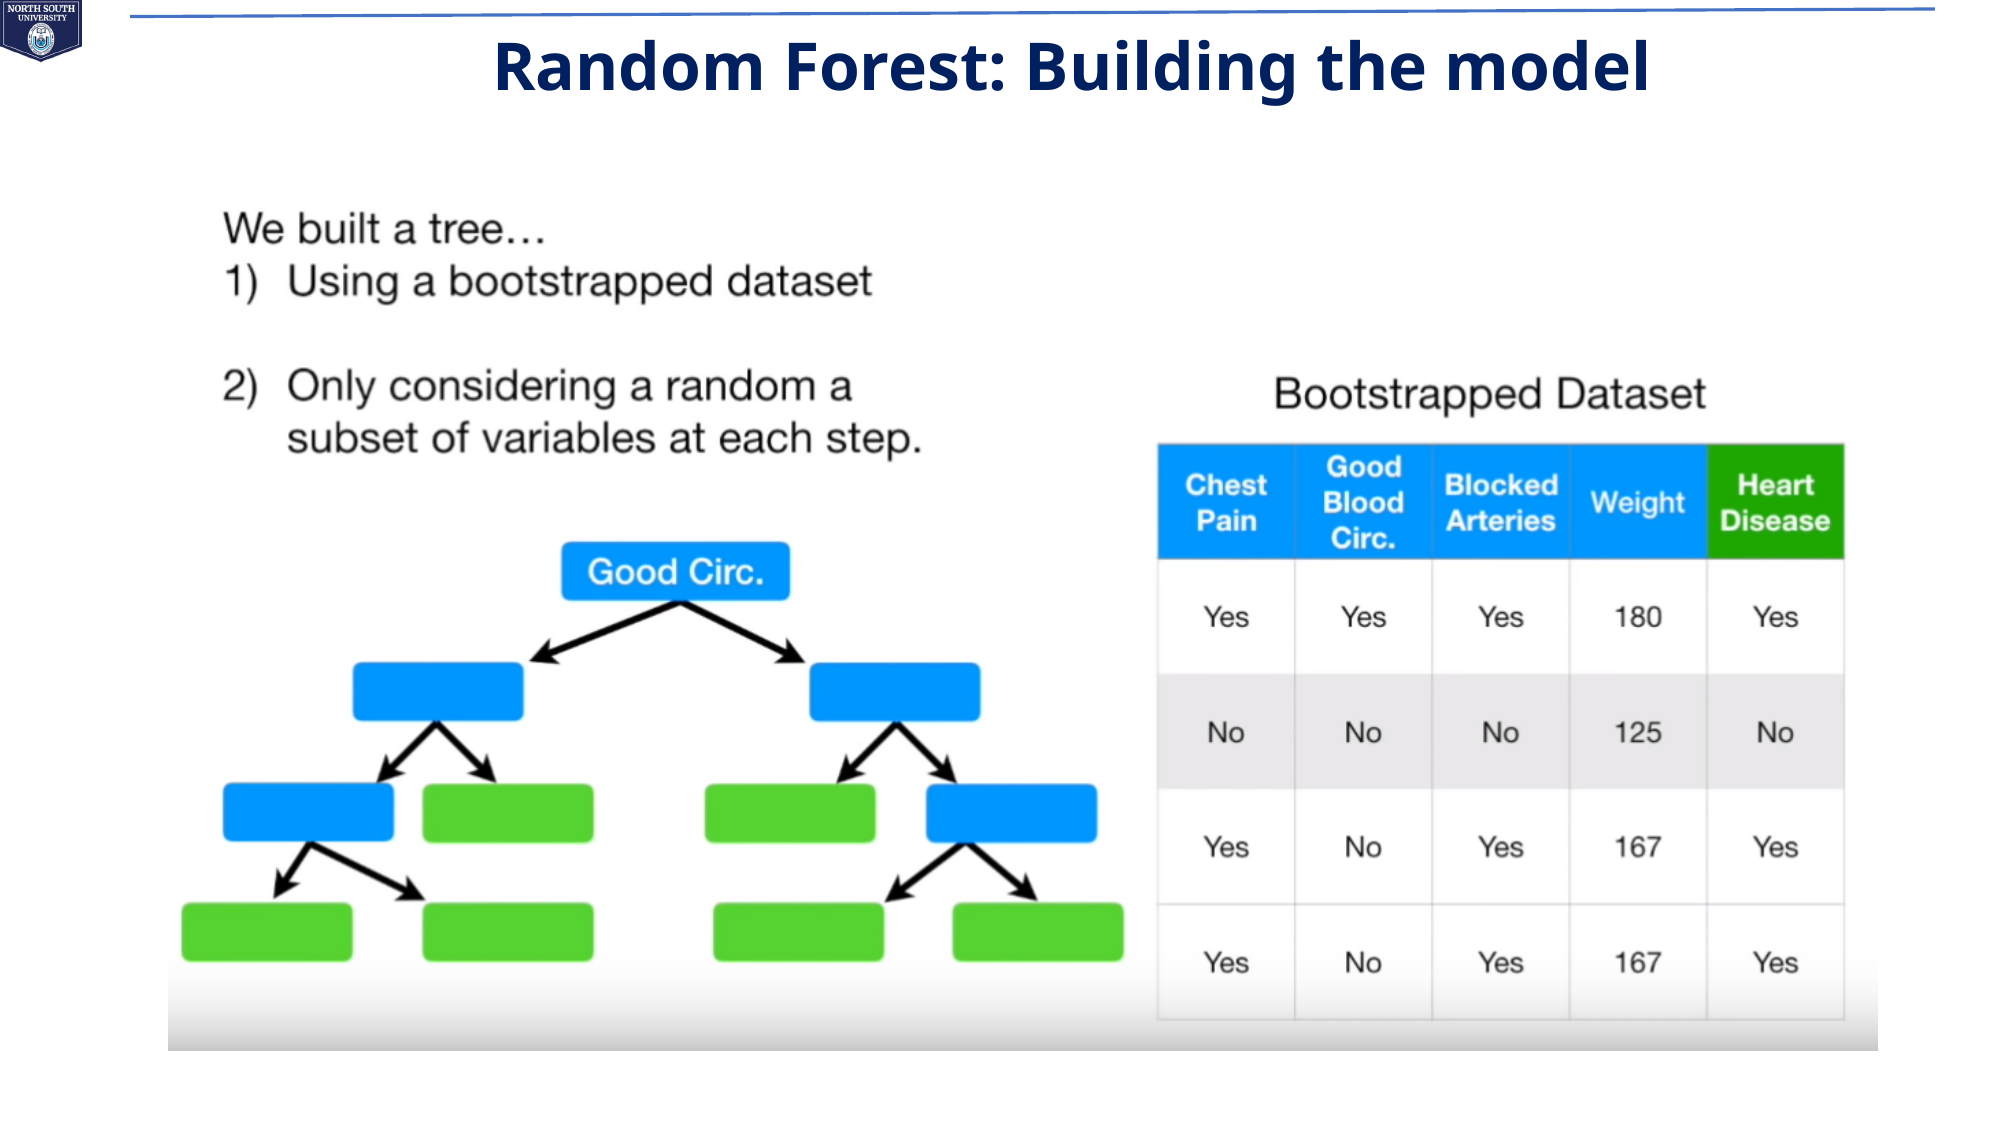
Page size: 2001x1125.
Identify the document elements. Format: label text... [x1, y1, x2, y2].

picture [168, 199, 1878, 1051]
picture [0, 0, 82, 65]
title Random Forest: Building the model [209, 25, 1935, 112]
